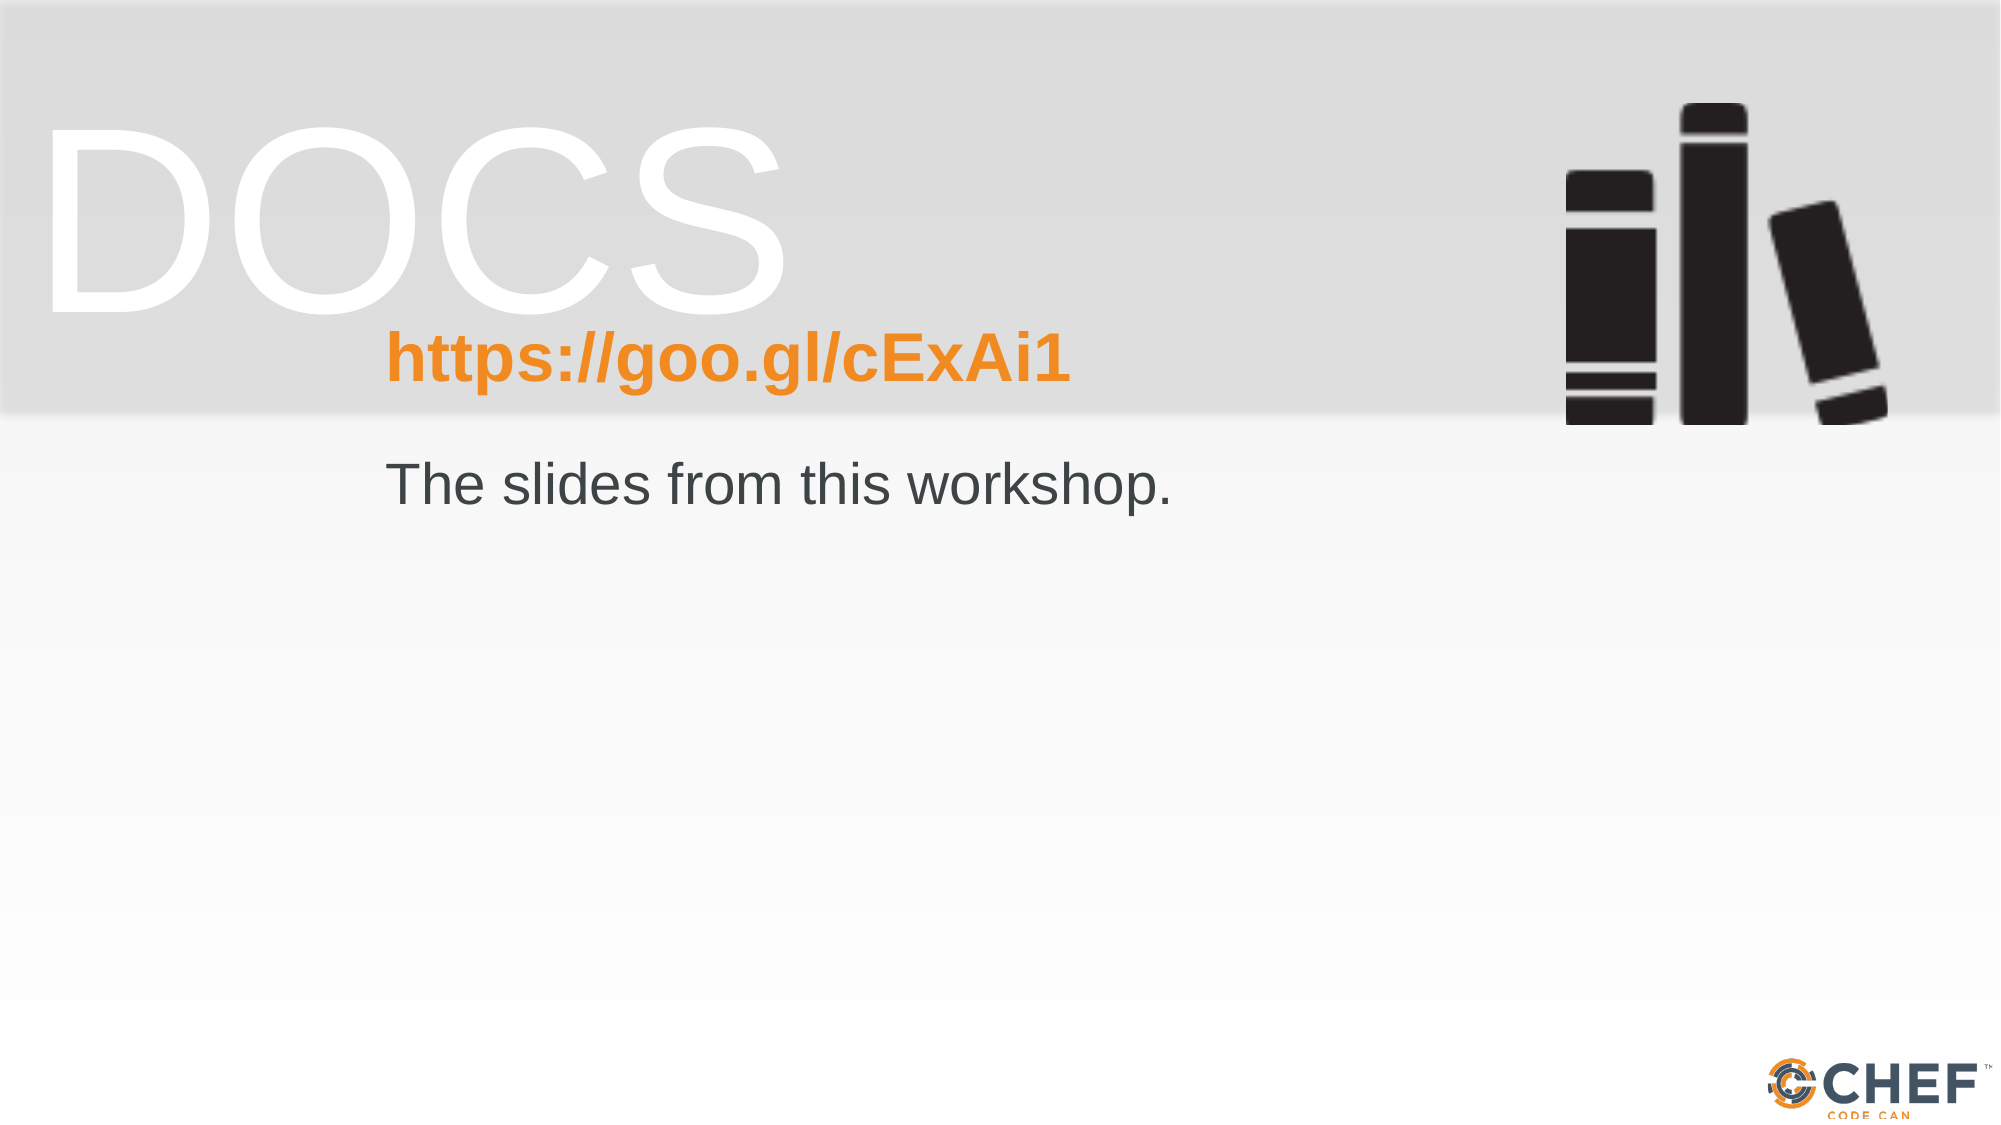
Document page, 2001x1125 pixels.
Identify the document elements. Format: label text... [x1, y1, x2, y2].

title https://goo.gl/cExAi1 [370, 307, 1721, 412]
subtitle The slides from this workshop. [370, 431, 1721, 844]
